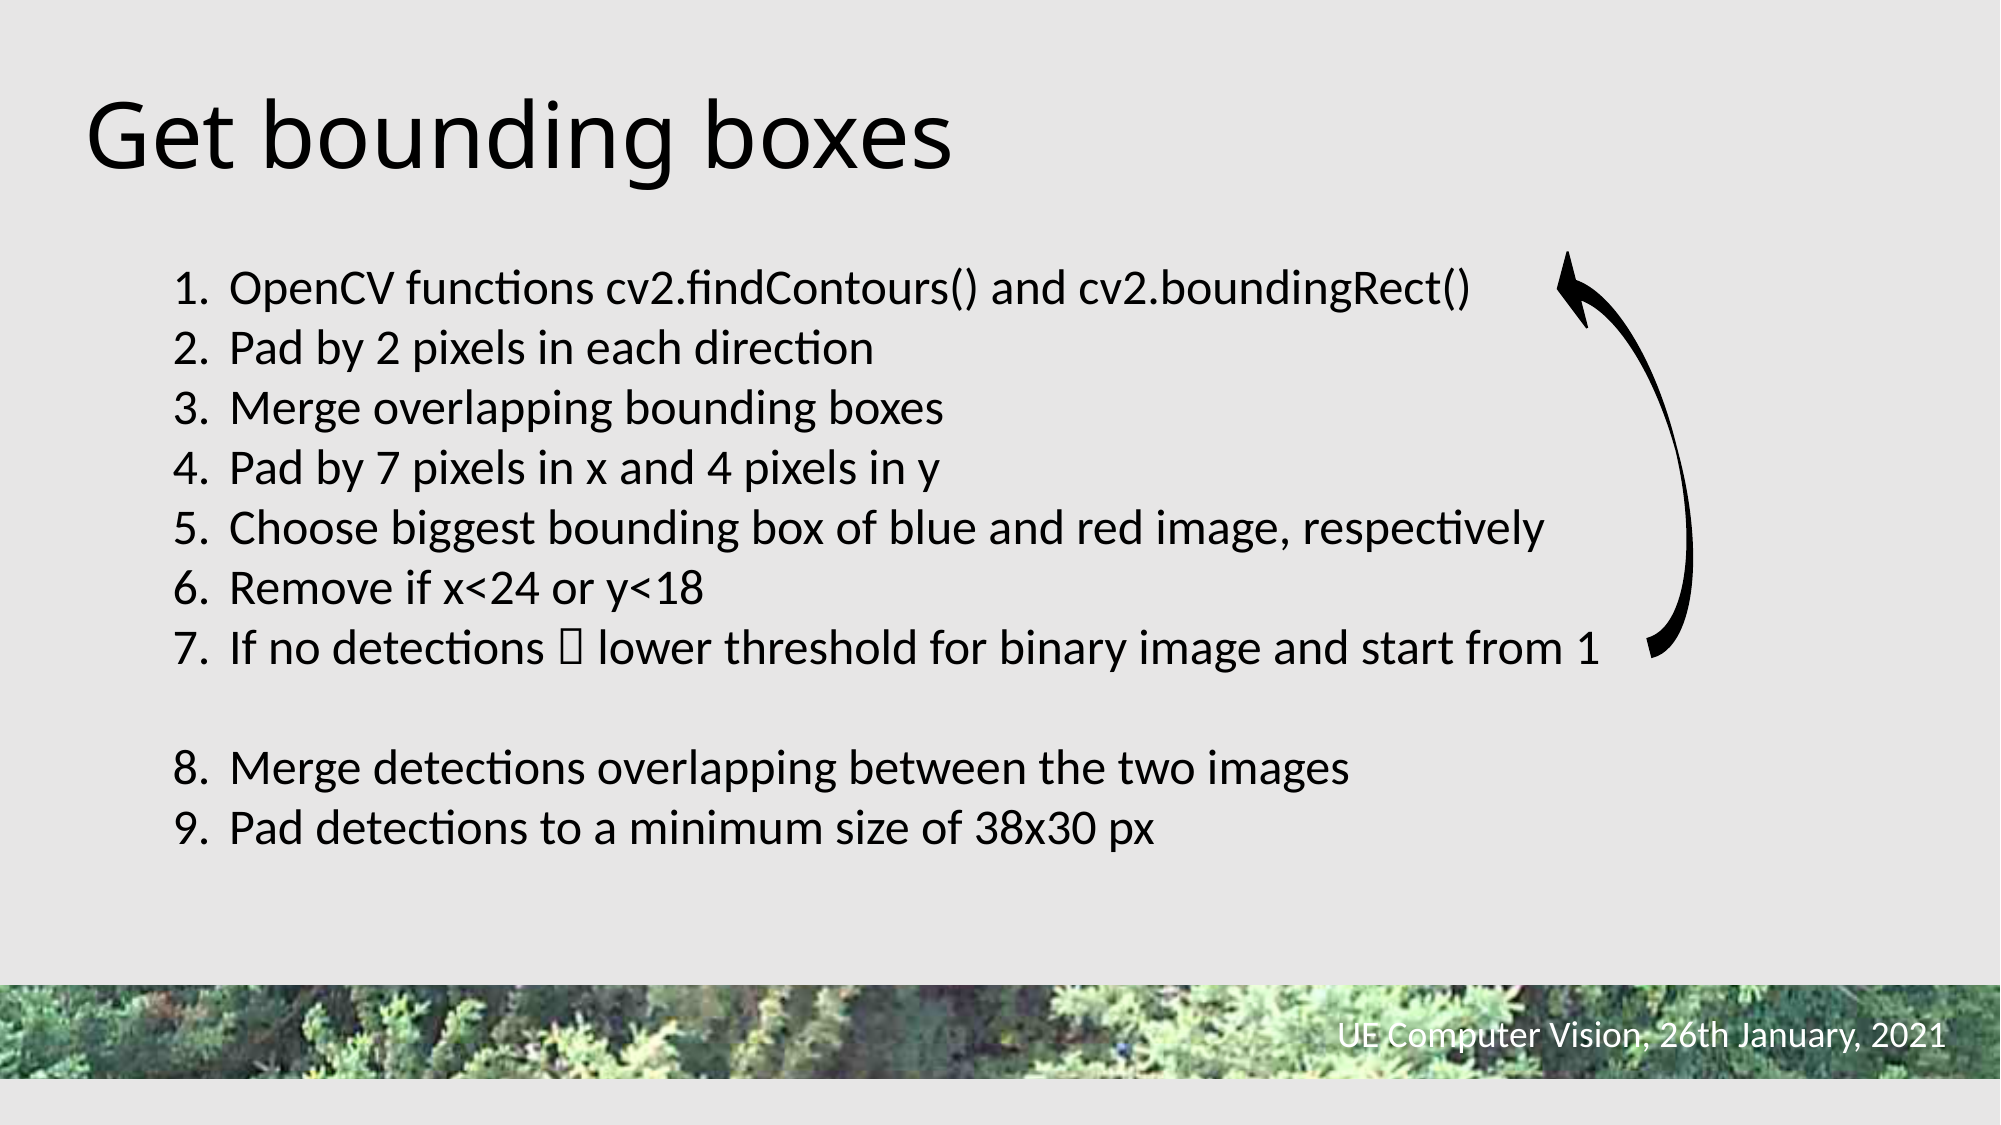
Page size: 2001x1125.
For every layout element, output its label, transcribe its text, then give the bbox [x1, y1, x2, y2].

text_box [1556, 251, 1694, 659]
picture [0, 985, 2000, 1079]
text_box Get bounding boxes [69, 29, 1795, 248]
text_box OpenCV functions cv2.findContours() and cv2.boundingRect() Pad by 2 pixels in each direction Merge overlapping bounding boxes Pad by 7 pixels in x and 4 pixels in y Choose biggest bounding box of blue and red image, respectively Remove if x<24 or y<18 If no detections  lower threshold for binary image and start from 1 Merge detections overlapping between the two images Pad detections to a minimum size of 38x30 px [158, 247, 1706, 985]
